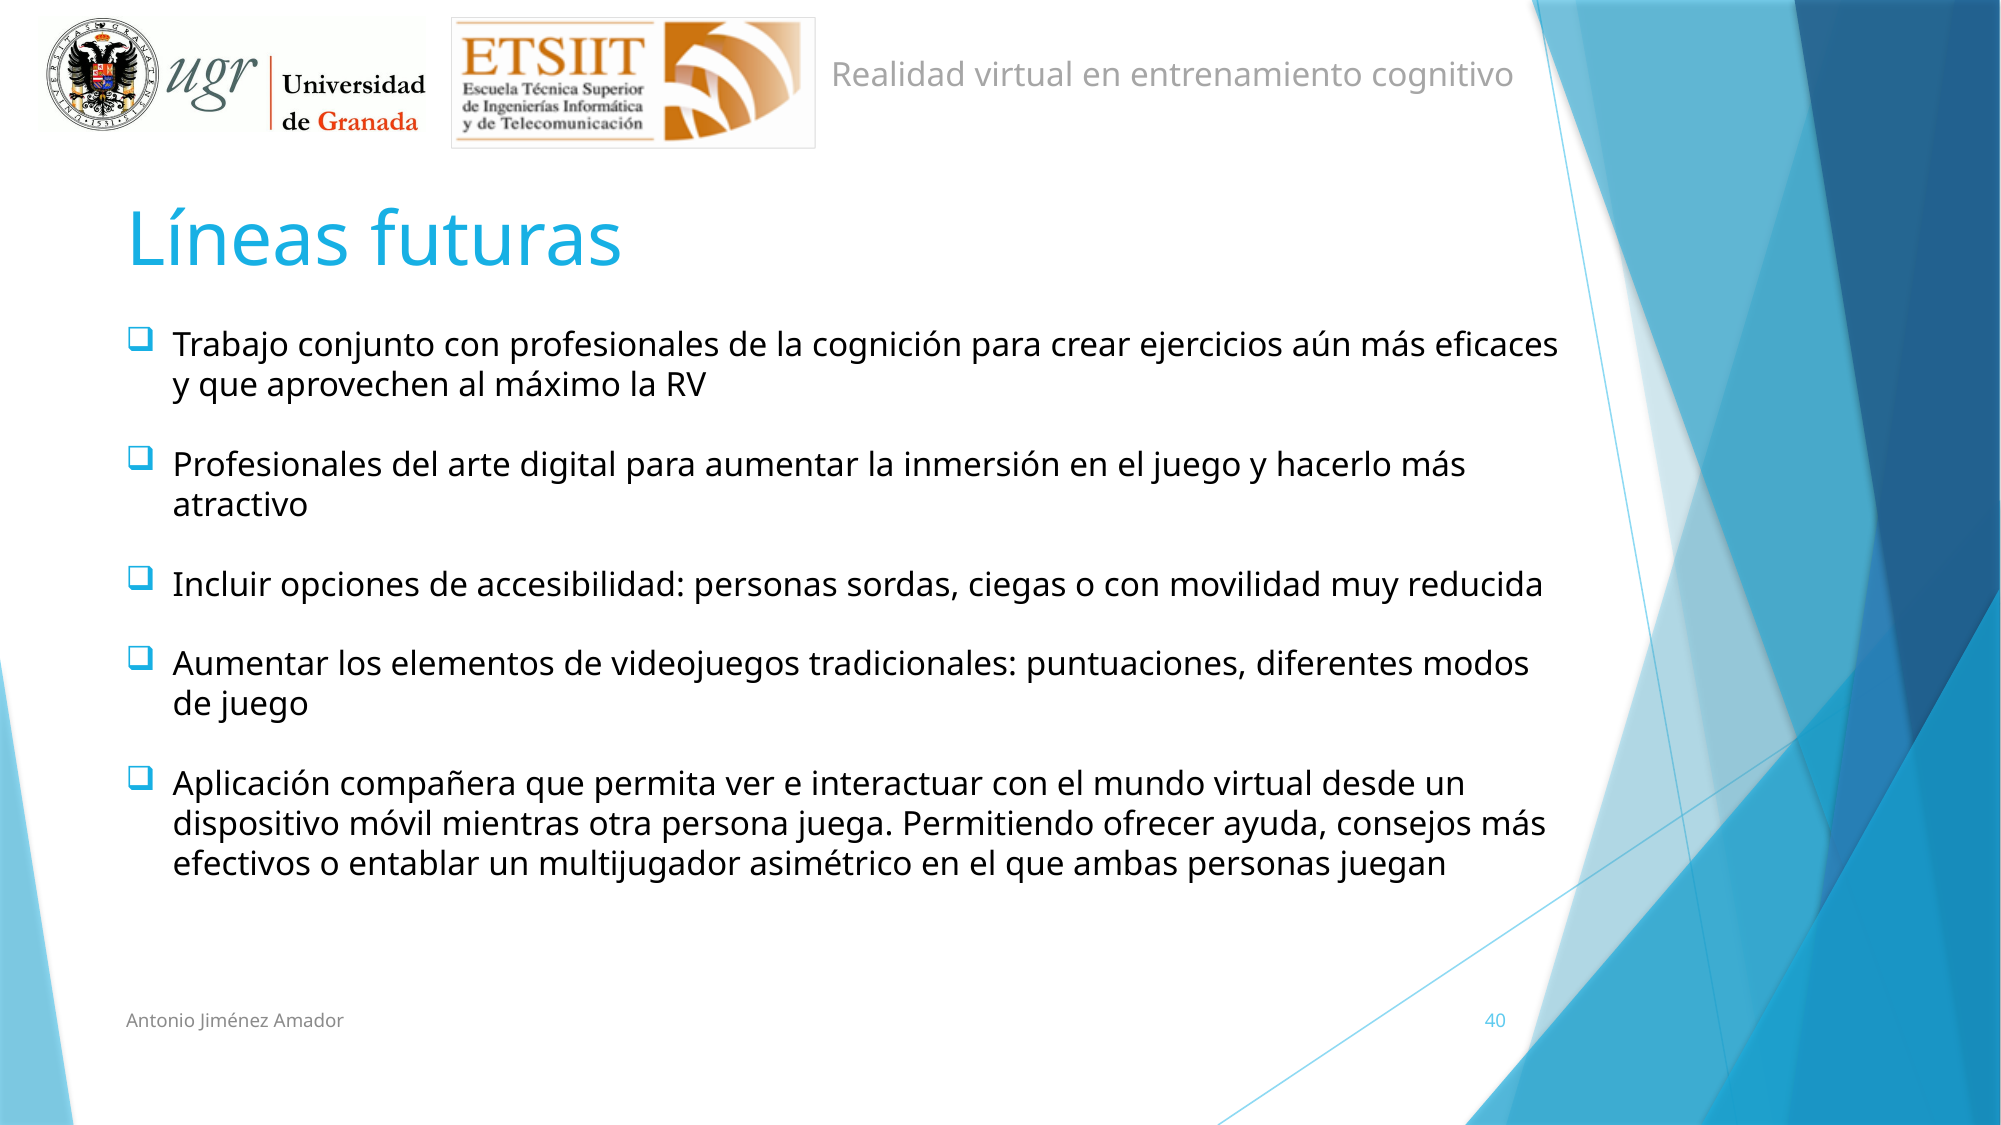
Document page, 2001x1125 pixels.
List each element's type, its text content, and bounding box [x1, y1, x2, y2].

slide_number 40 [1409, 991, 1522, 1051]
footer Antonio Jiménez Amador [111, 991, 1145, 1051]
text_box Realidad virtual en entrenamiento cognitivo [822, 46, 1617, 101]
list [37, 15, 427, 133]
picture [449, 15, 817, 151]
title Líneas futuras [111, 183, 1522, 315]
text_box Trabajo conjunto con profesionales de la cognición para crear ejercicios aún más eficaces y que aprovechen al máximo la RV Profesionales del arte digital para aumentar la inmersión en el juego y hacerlo más atractivo Incluir opciones de accesibilidad: personas sordas, ciegas o con movilidad muy reducida Aumentar los elementos de videojuegos tradicionales: puntuaciones, diferentes modos de juego Aplicación compañera que permita ver e interactuar con el mundo virtual desde un dispositivo móvil mientras otra persona juega. Permitiendo ofrecer ayuda, consejos más efectivos o entablar un multijugador asimétrico en el que ambas personas juegan [111, 315, 1579, 935]
